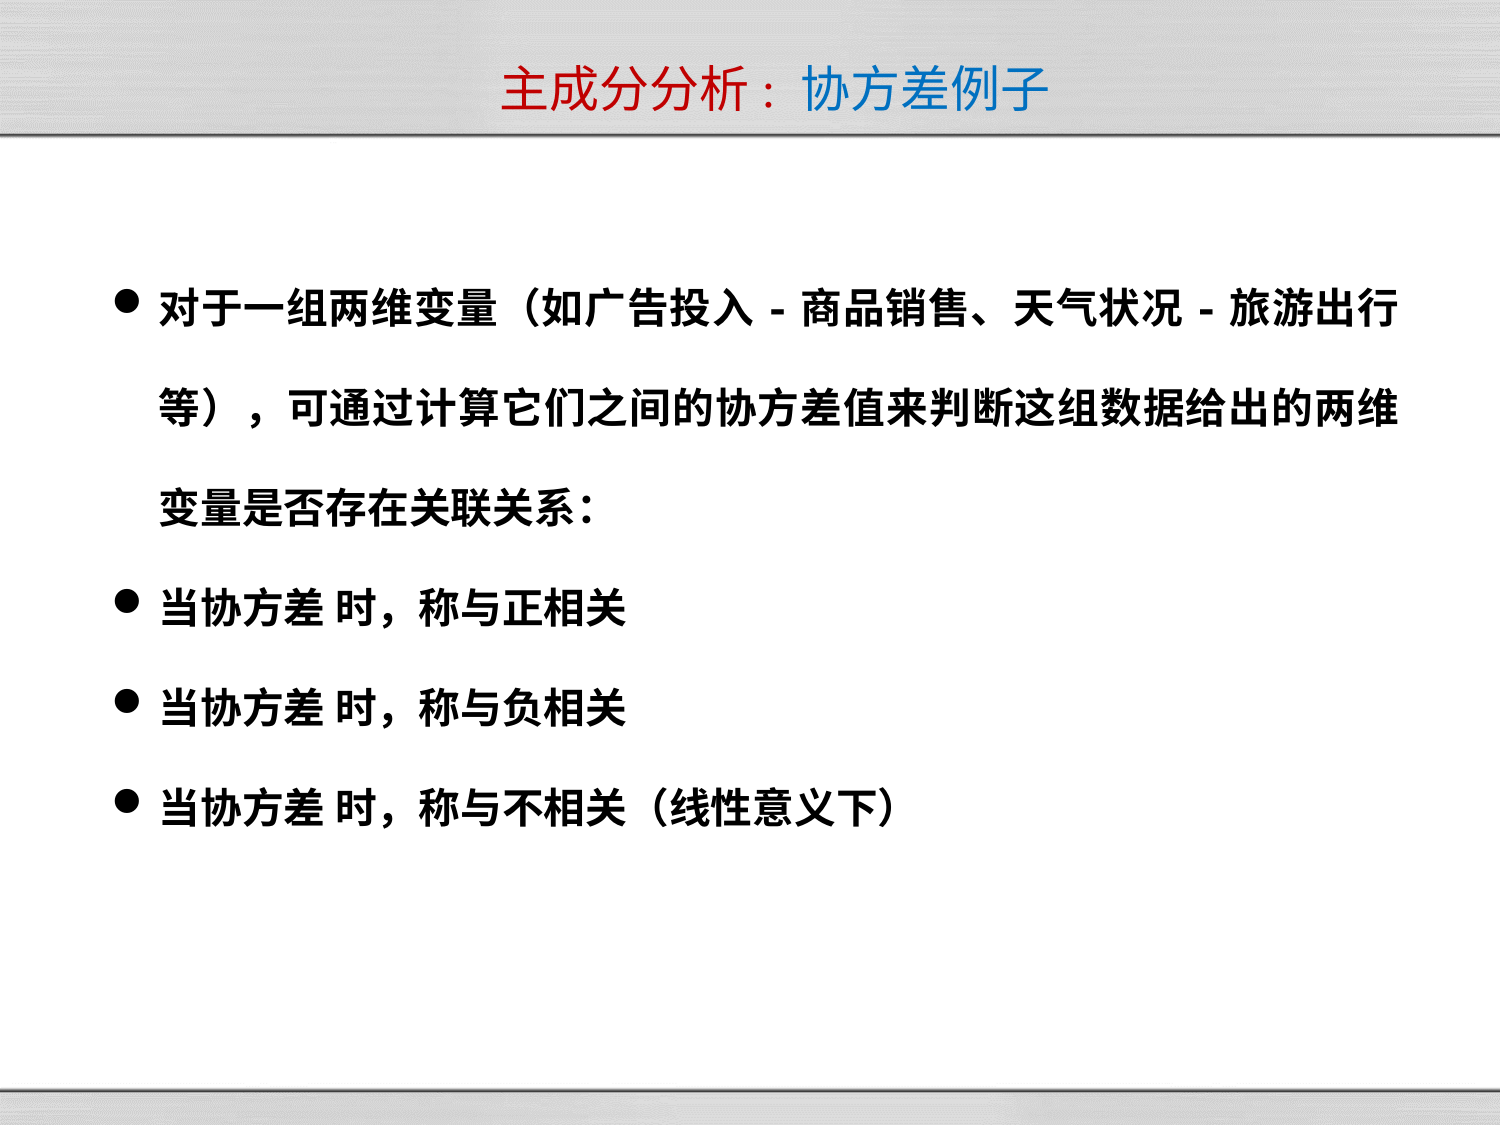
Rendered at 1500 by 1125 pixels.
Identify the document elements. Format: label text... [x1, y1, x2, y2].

picture [0, 0, 1500, 1125]
title 主成分分析: 协方差例子 [96, 28, 1453, 137]
